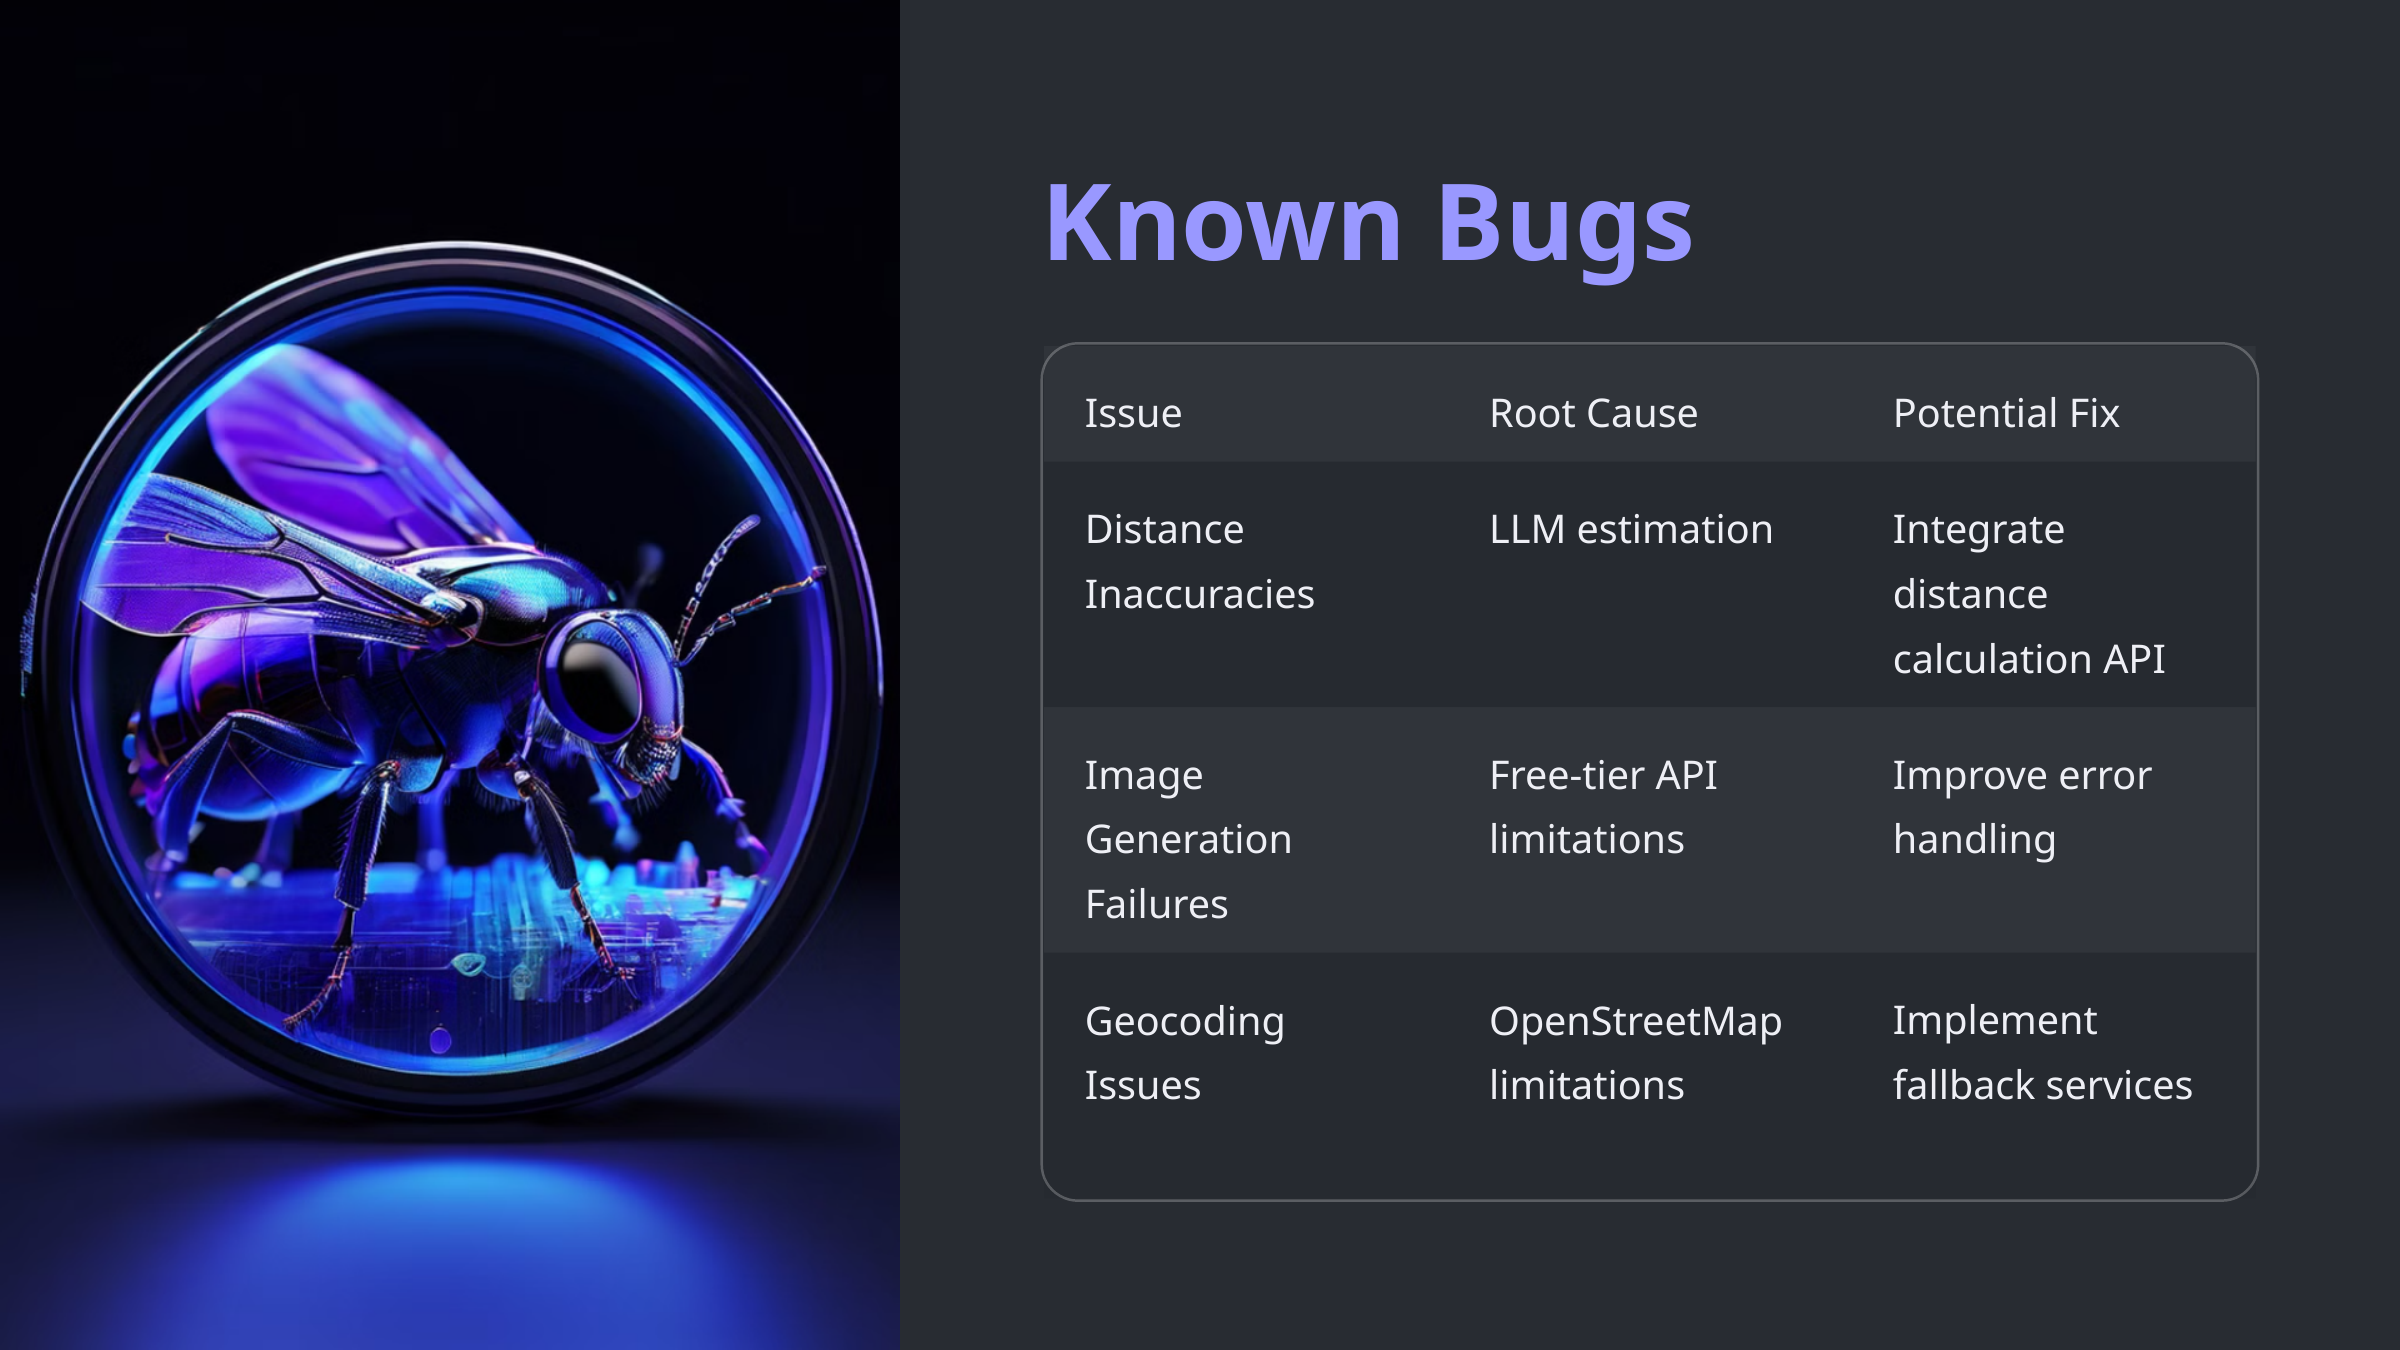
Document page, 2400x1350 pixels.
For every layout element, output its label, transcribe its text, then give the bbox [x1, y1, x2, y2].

text_box LLM estimation [1489, 487, 1811, 552]
text_box [1044, 461, 2256, 707]
text_box [1044, 345, 2256, 461]
text_box Image Generation Failures [1084, 732, 1407, 927]
text_box [900, 0, 2400, 1350]
text_box Issue [1084, 371, 1407, 437]
picture [0, 0, 900, 1350]
text_box Root Cause [1489, 371, 1811, 437]
text_box Known Bugs [1041, 149, 2108, 283]
text_box Improve error handling [1893, 732, 2216, 863]
text_box Distance Inaccuracies [1084, 487, 1407, 617]
text_box OpenStreetMap limitations [1489, 978, 1811, 1108]
text_box Implement fallback services [1893, 978, 2216, 1173]
text_box [1044, 952, 2256, 1199]
text_box [1044, 707, 2256, 952]
text_box Potential Fix [1893, 371, 2216, 437]
text_box Free-tier API limitations [1489, 732, 1811, 863]
text_box Geocoding Issues [1084, 978, 1407, 1108]
text_box Integrate distance calculation API [1893, 487, 2216, 682]
